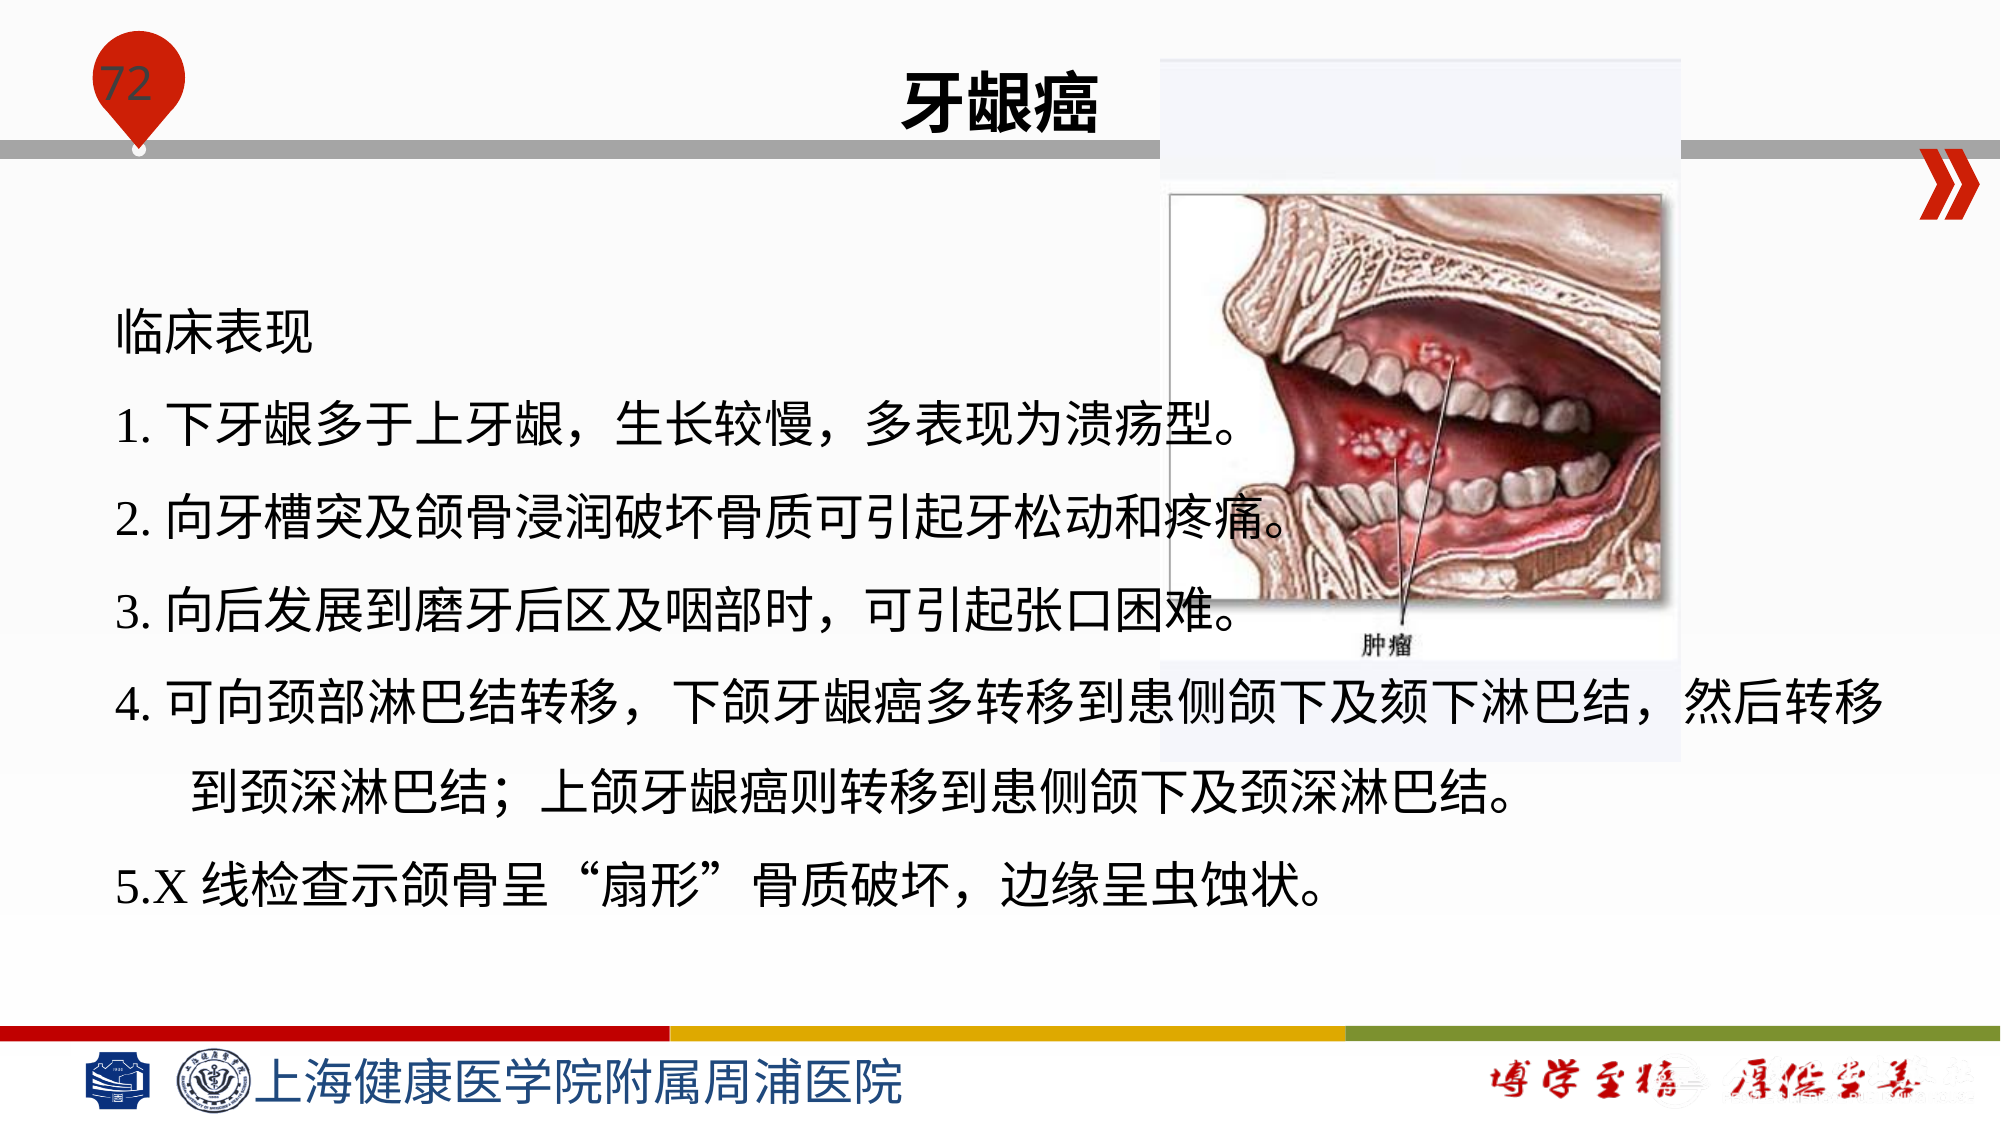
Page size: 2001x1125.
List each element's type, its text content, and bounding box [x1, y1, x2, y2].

picture [1458, 1043, 1995, 1124]
picture [1159, 58, 1681, 762]
title 牙龈癌 [99, 13, 1900, 216]
list 临床表现 1.下牙龈多于上牙龈，生长较慢，多表现为溃疡型。 2.向牙槽突及颌骨浸润破坏骨质可引起牙松动和疼痛。 3.向后发展到磨牙后区及咽部时，可引起张口困难。 4.可向颈部淋巴结转移，下颌牙龈癌多转移到患侧颌下及颏下淋巴结，然后转移到颈深淋巴结；上颌牙龈癌则转移到患侧颌下及颈深淋巴结。 5.X线检查示颌骨呈“扇形”骨质破坏，边缘呈虫蚀状。 [99, 262, 1900, 1005]
picture [70, 1042, 260, 1121]
